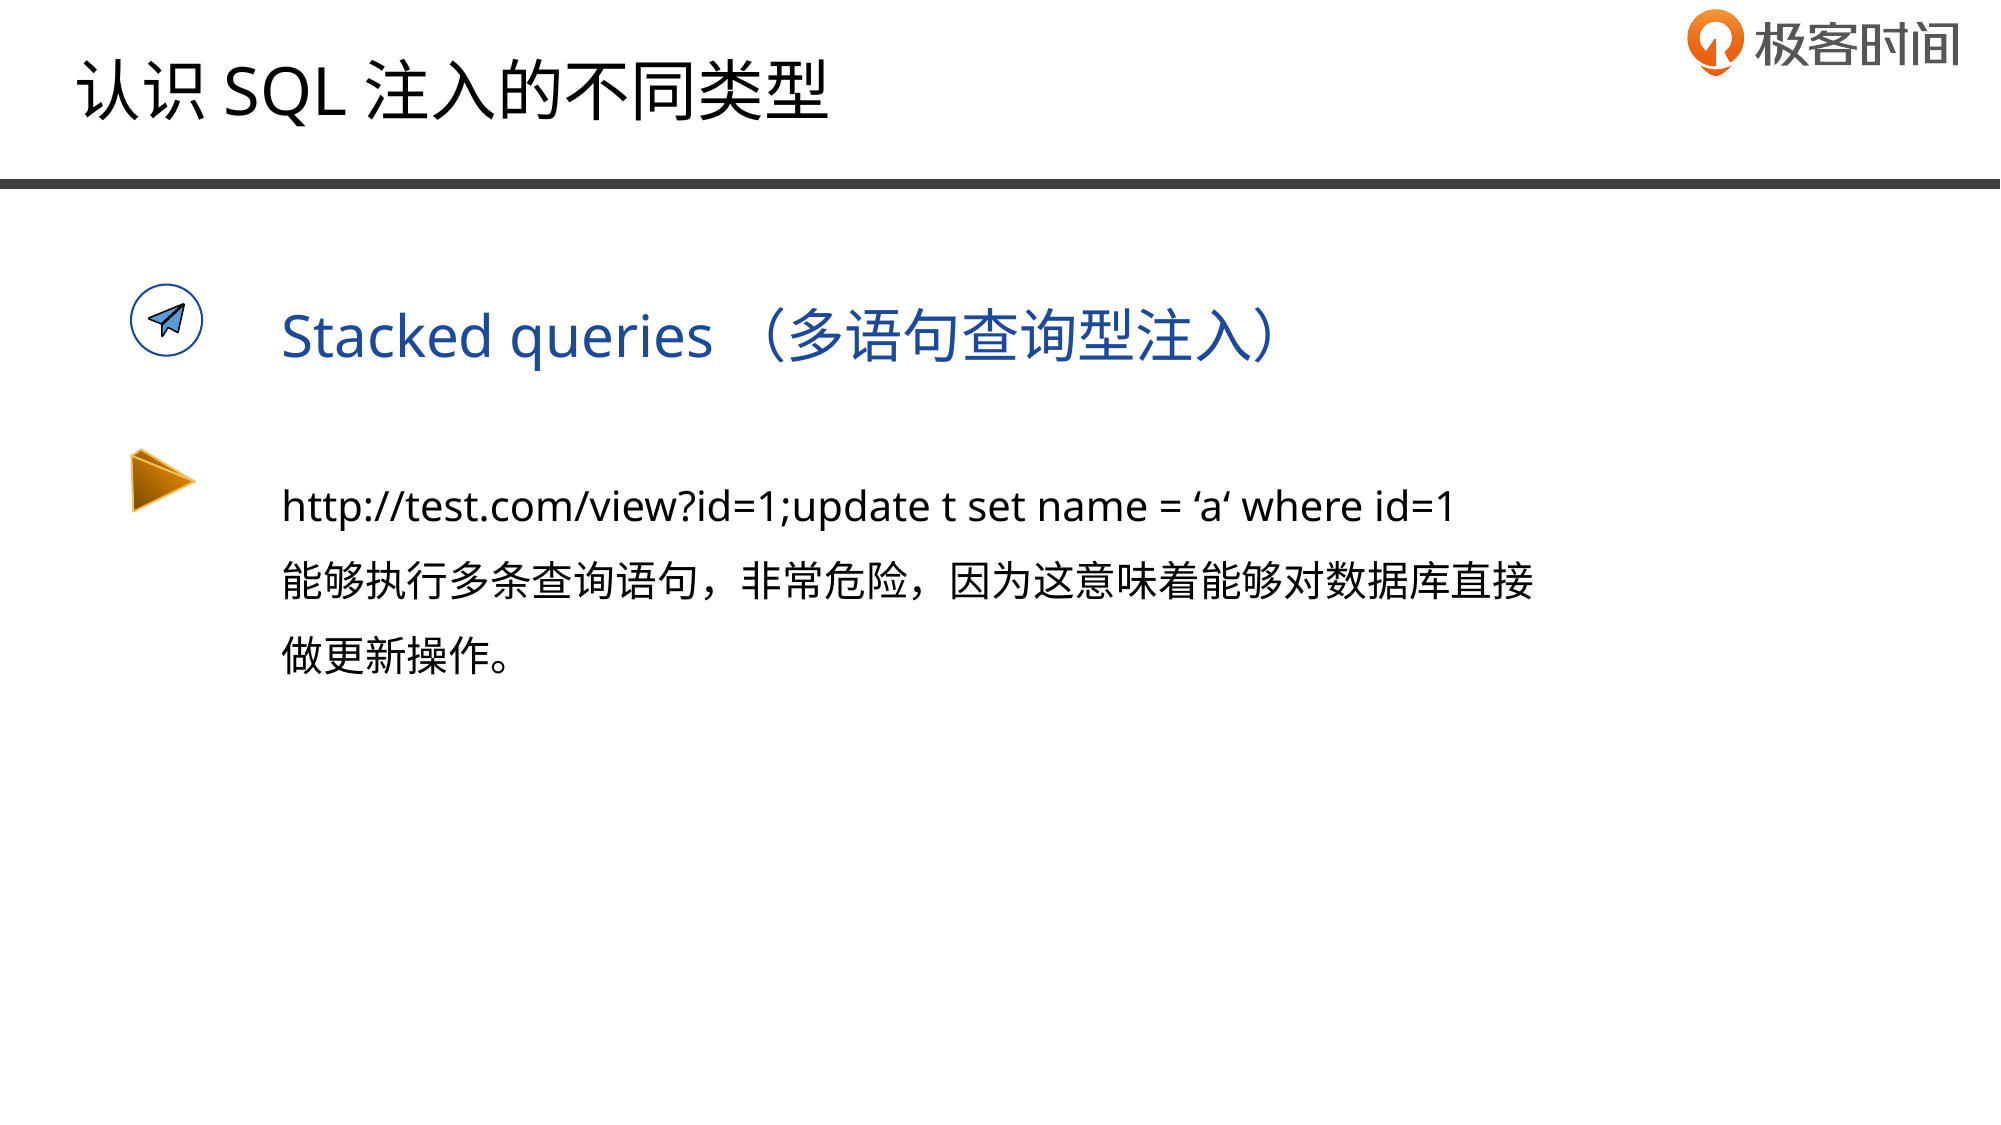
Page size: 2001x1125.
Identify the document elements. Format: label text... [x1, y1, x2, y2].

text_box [132, 448, 195, 511]
text_box 认识SQL注入的不同类型 [59, 50, 847, 142]
text_box http://test.com/view?id=1;update t set name = ‘a‘ where id=1 能够执行多条查询语句，非常危险，因为这意味着能够对数据库直接做更新操作。 [266, 447, 1551, 688]
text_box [130, 284, 203, 356]
picture [1643, 0, 2000, 135]
text_box Stacked queries（多语句查询型注入） [266, 256, 1412, 377]
